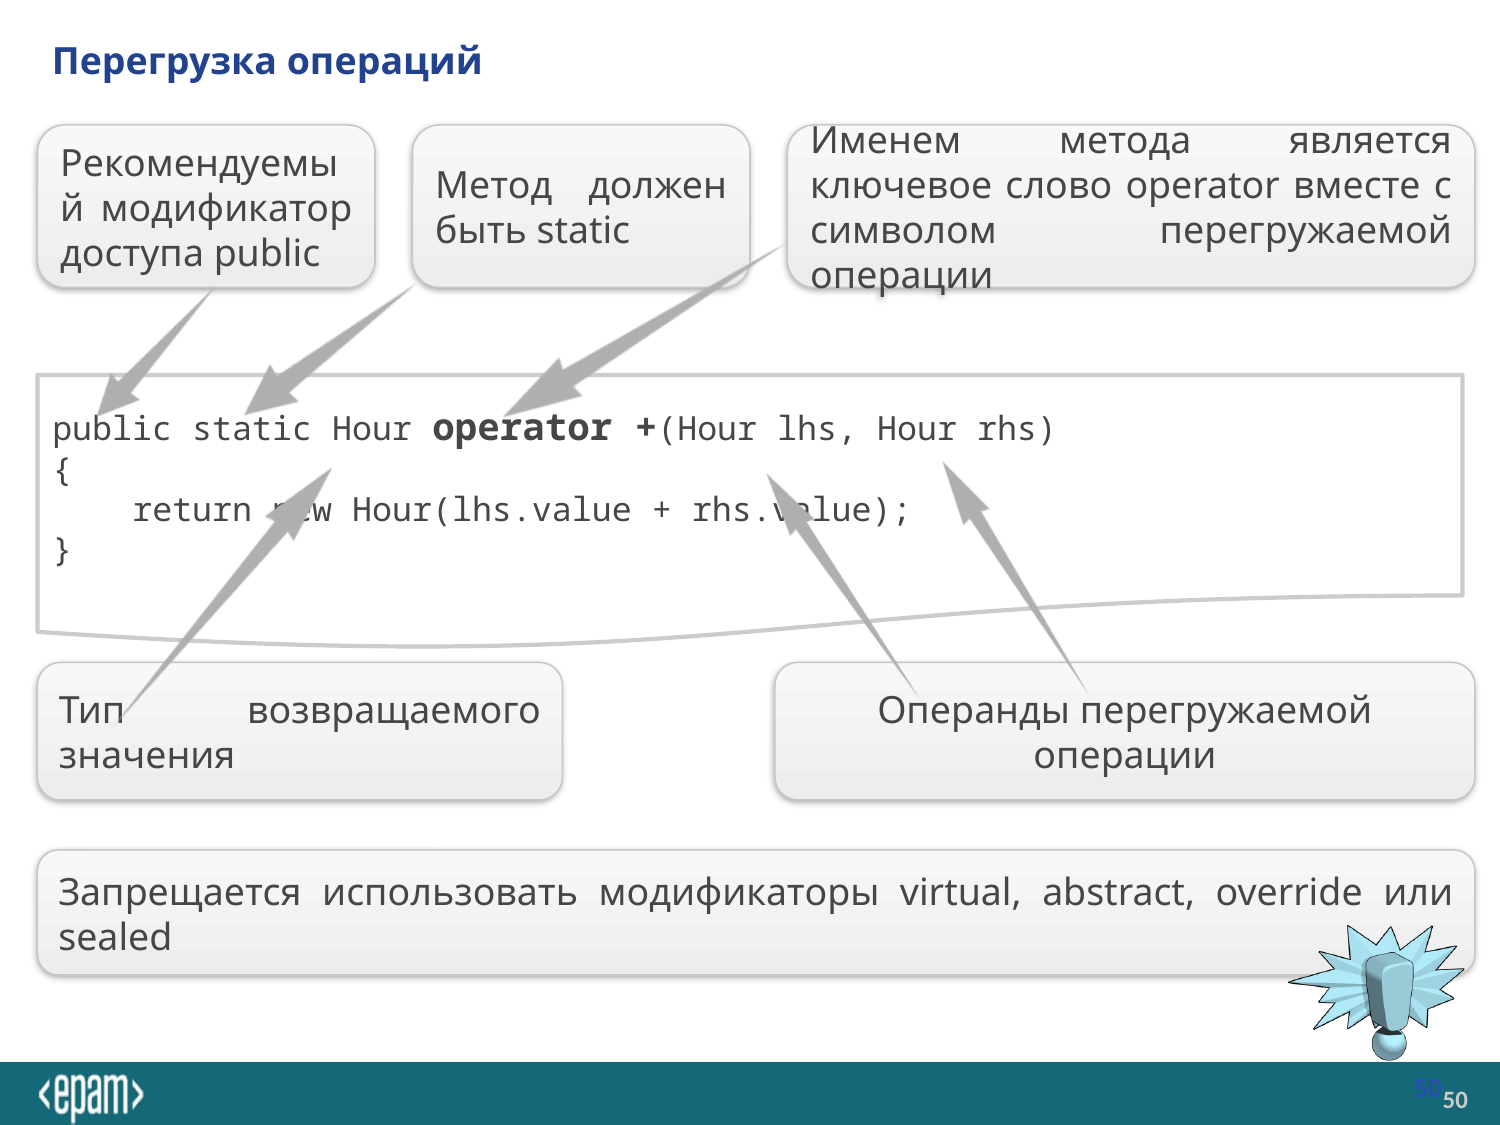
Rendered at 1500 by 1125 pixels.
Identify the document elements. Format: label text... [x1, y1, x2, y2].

picture [66, 318, 445, 375]
picture [38, 1074, 144, 1125]
title Перегрузка операций [37, 29, 1469, 90]
text_box Тип возвращаемого значения [36, 661, 564, 801]
picture [475, 301, 822, 356]
picture [41, 577, 396, 623]
text_box Запрещается использовать модификаторы virtual, abstract, override или sealed [36, 849, 1476, 976]
text_box Именем метода является ключевое слово operator вместе с символом перегружаемой операции [786, 124, 1476, 289]
text_box Операнды перегружаемой операции [774, 661, 1476, 801]
picture [1287, 924, 1466, 1061]
text_box public static Hour operator +(Hour lhs, Hour rhs) { return new Hour(lhs.value + rhs.value); } [35, 372, 1465, 649]
text_box Метод должен быть static [411, 124, 751, 289]
picture [702, 562, 1160, 608]
text_box Рекомендуемый модификатор доступа public [36, 124, 376, 289]
